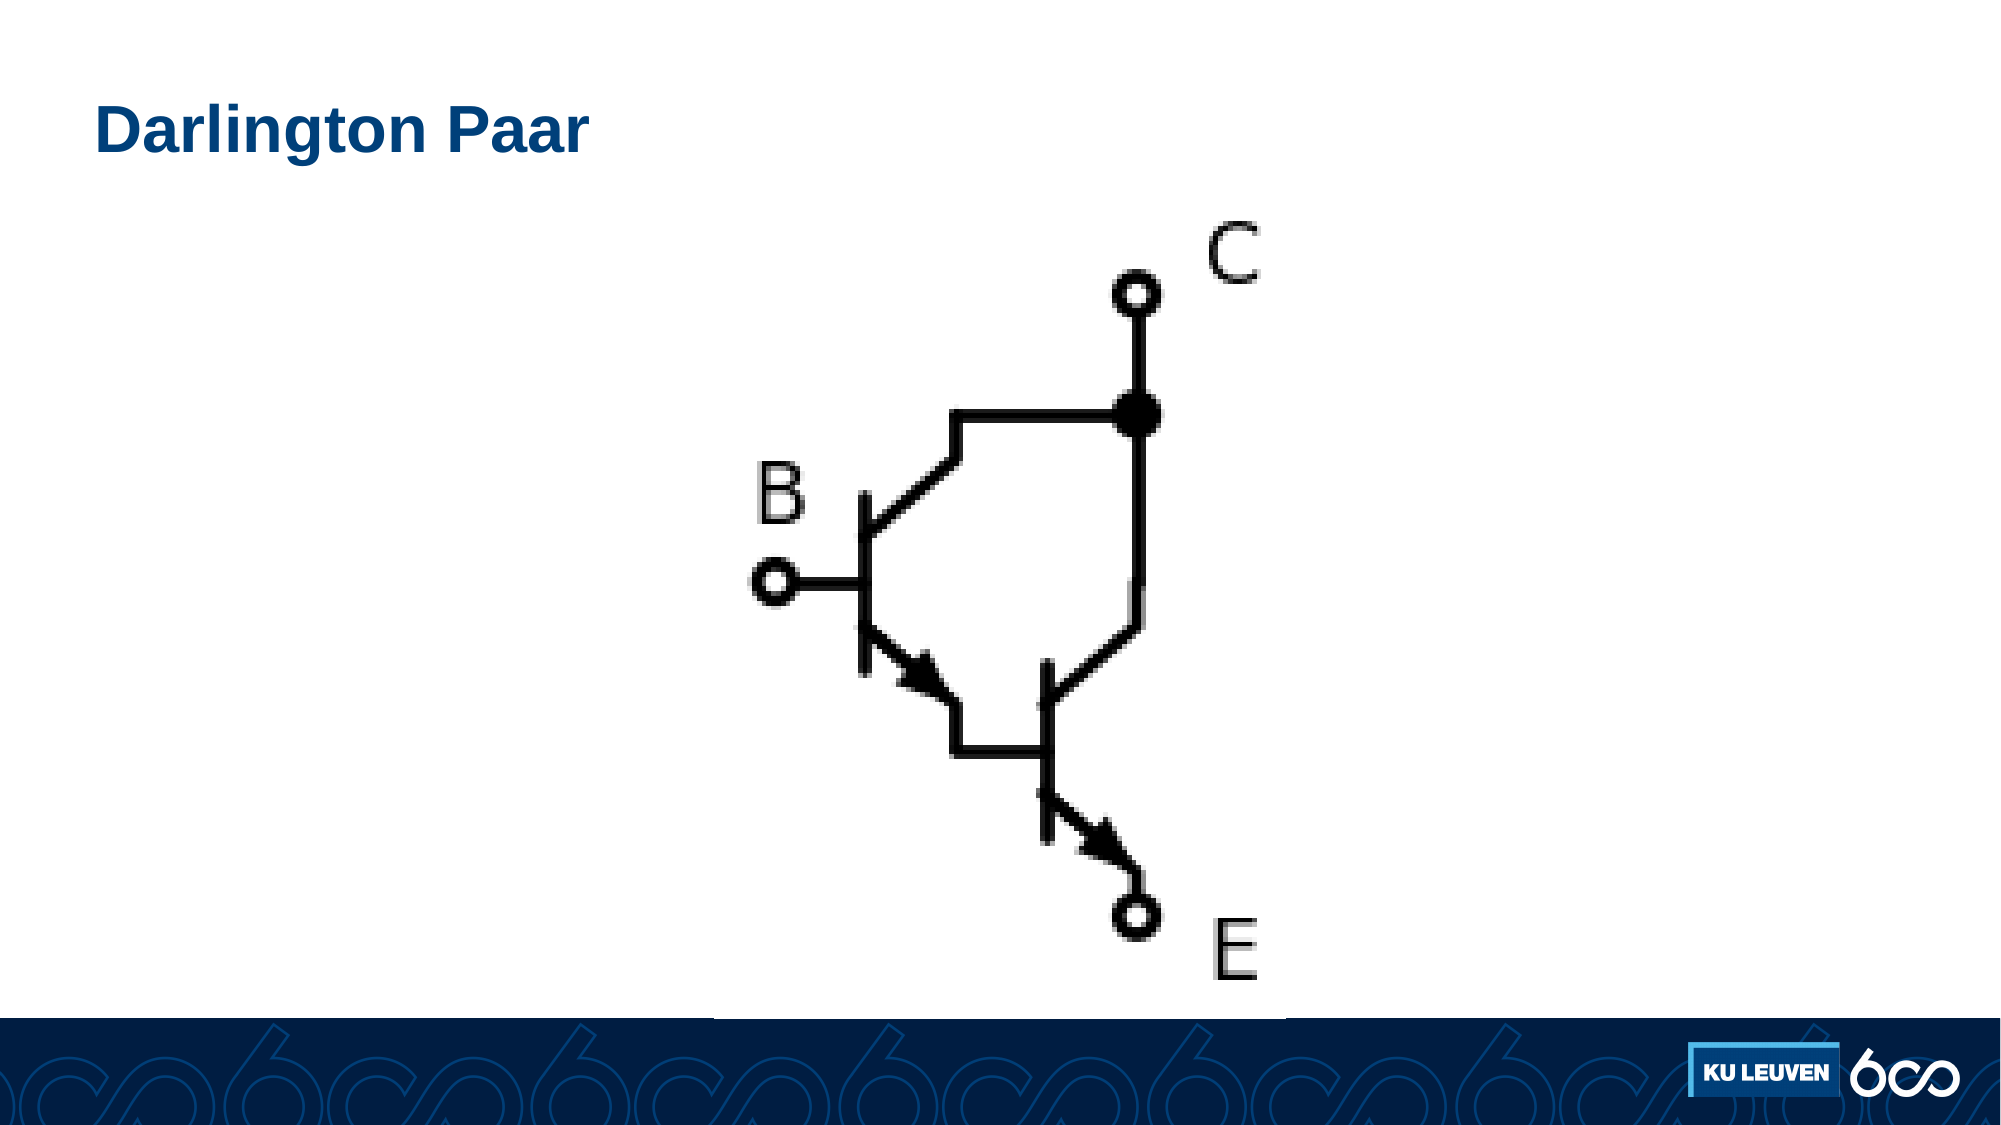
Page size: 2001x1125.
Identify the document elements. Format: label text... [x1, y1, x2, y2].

picture [0, 193, 2001, 1125]
title Darlington Paar [94, 94, 1906, 201]
